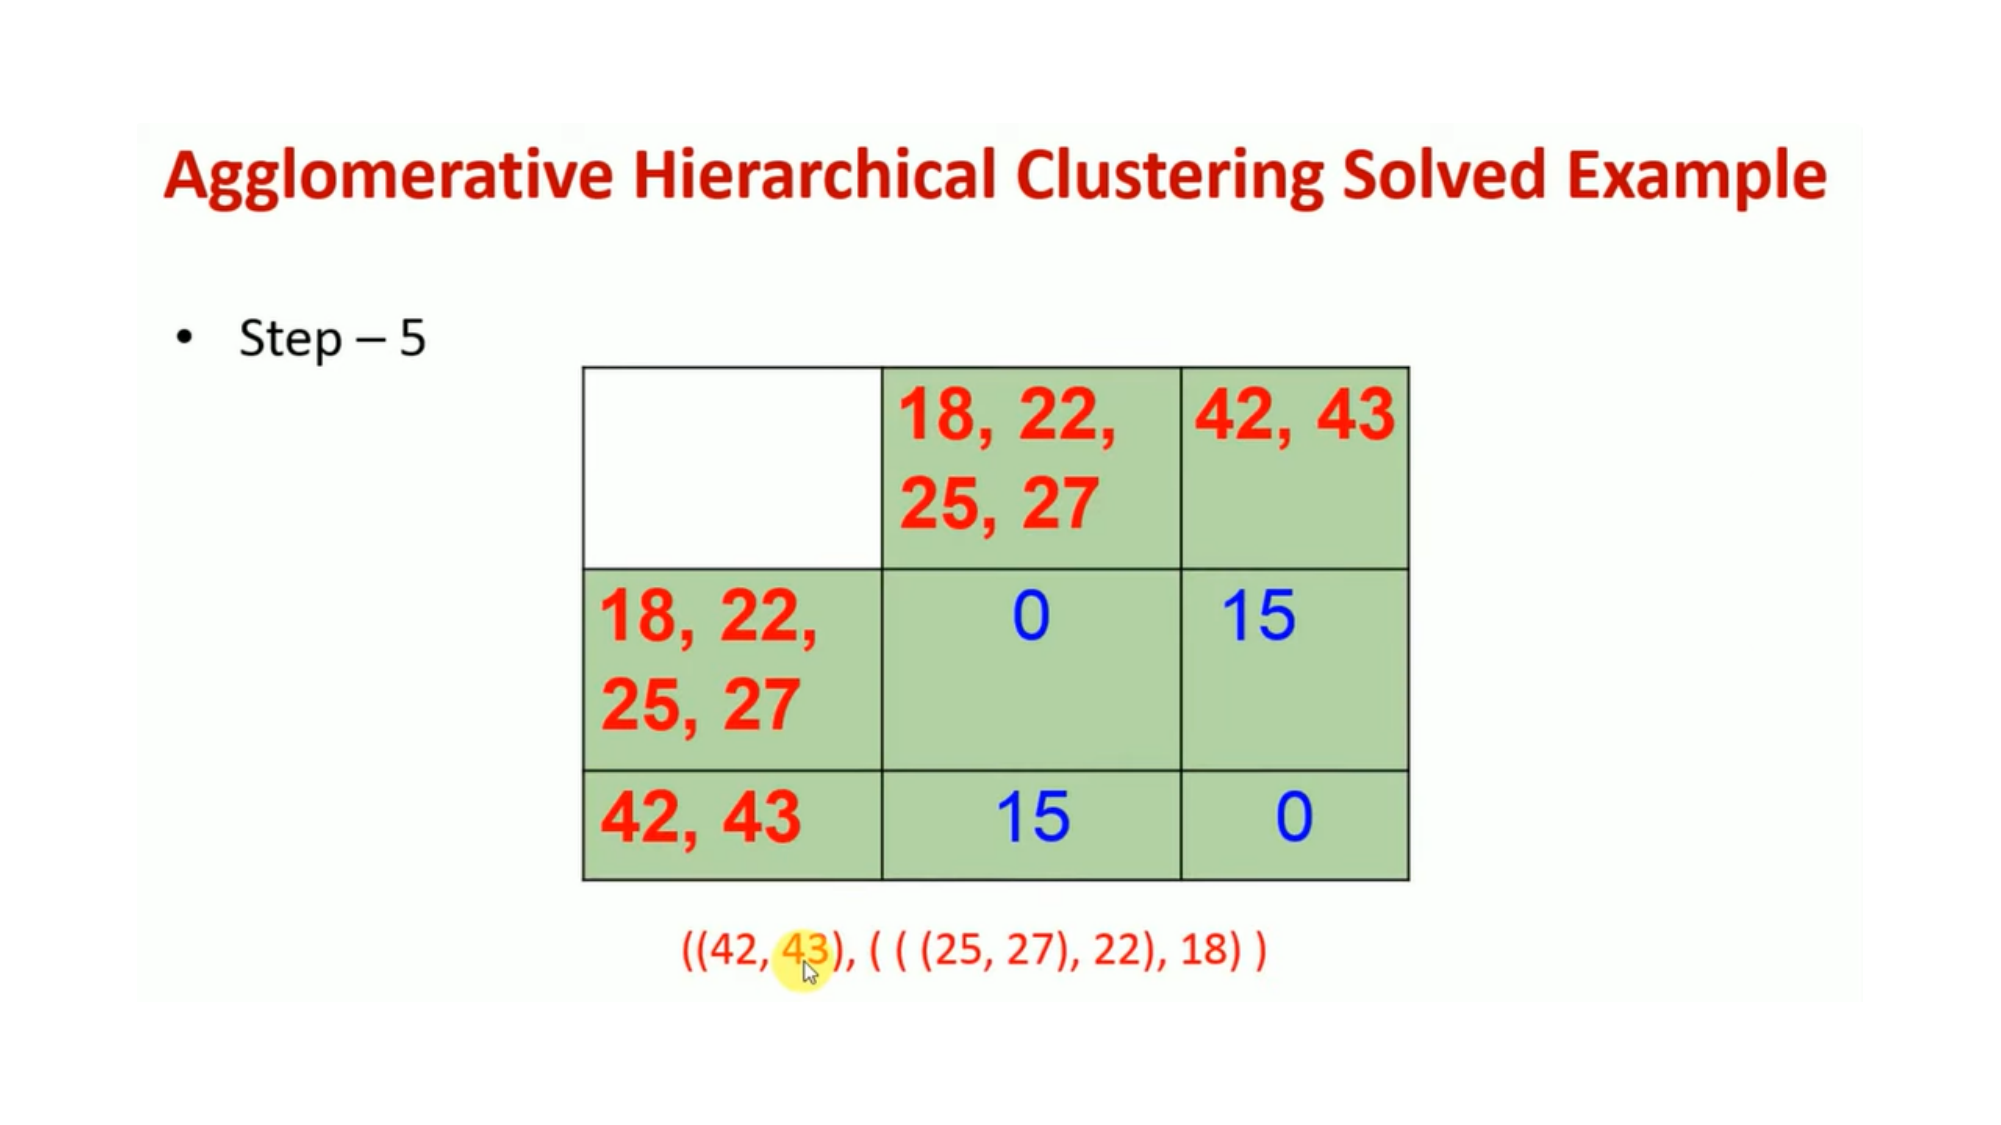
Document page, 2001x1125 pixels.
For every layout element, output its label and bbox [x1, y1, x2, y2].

picture [137, 123, 1863, 1002]
